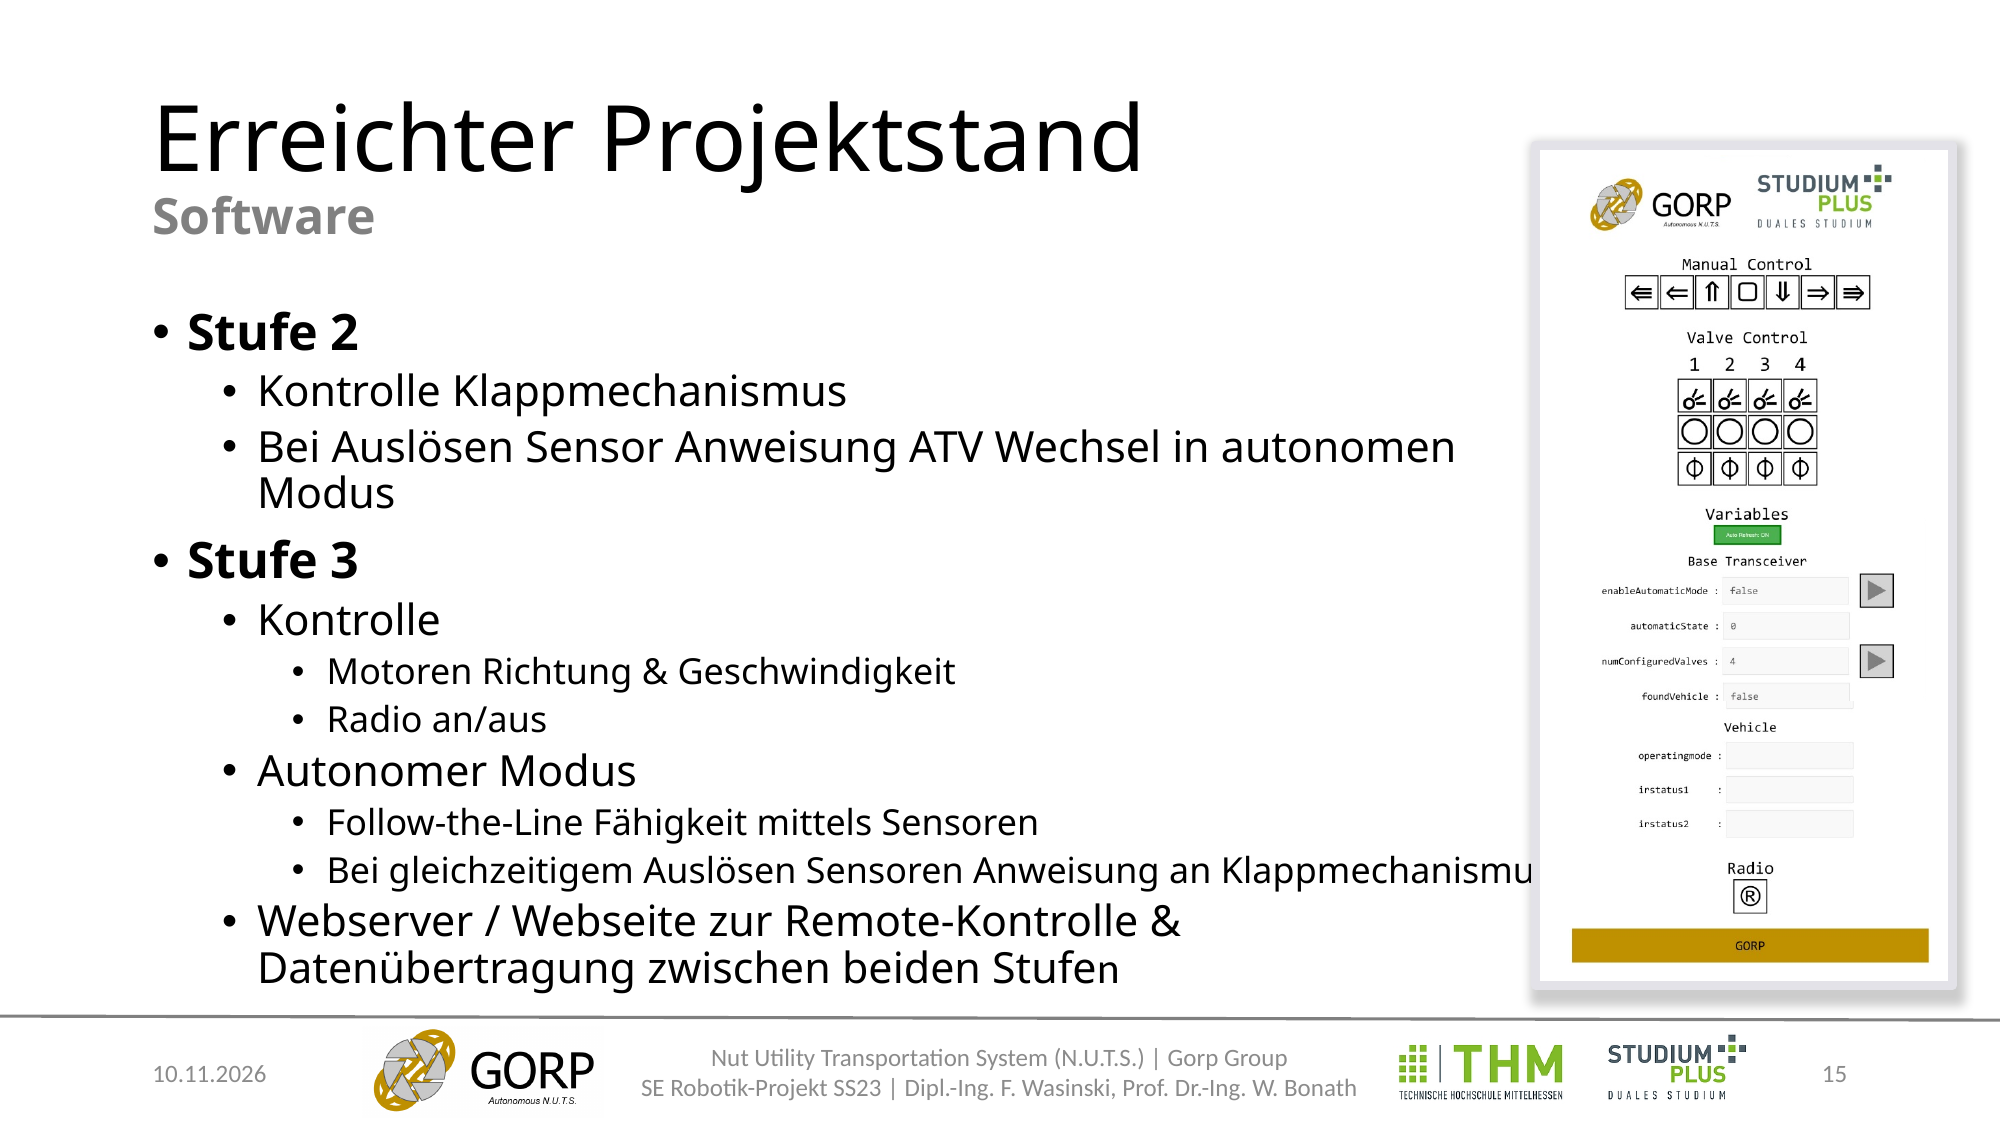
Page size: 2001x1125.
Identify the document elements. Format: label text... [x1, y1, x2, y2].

slide_number 15 [1782, 1042, 1863, 1103]
list Stufe 2 Kontrolle Klappmechanismus Bei Auslösen Sensor Anweisung ATV Wechsel in autonomen Modus Stufe 3 Kontrolle Motoren Richtung & Geschwindigkeit Radio an/aus Autonomer Modus Follow-the-Line Fähigkeit mittels Sensoren Bei gleichzeitigem Auslösen Sensoren Anweisung an Klappmechanismus Webserver / Webseite zur Remote-Kontrolle & Datenübertragung zwischen beiden Stufen [137, 299, 1585, 1014]
title Erreichter Projektstand Software [137, 59, 1863, 278]
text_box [1535, 145, 1953, 986]
text_box Nut Utility Transportation System (N.U.T.S.) | Gorp Group SE Robotik-Projekt SS23 | Dipl.-Ing. F. Wasinski, Prof. Dr.-Ing. W. Bonath [618, 1041, 1364, 1102]
picture [362, 1026, 604, 1118]
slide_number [137, 1042, 362, 1103]
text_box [0, 1016, 2000, 1021]
picture [1364, 1024, 1782, 1121]
